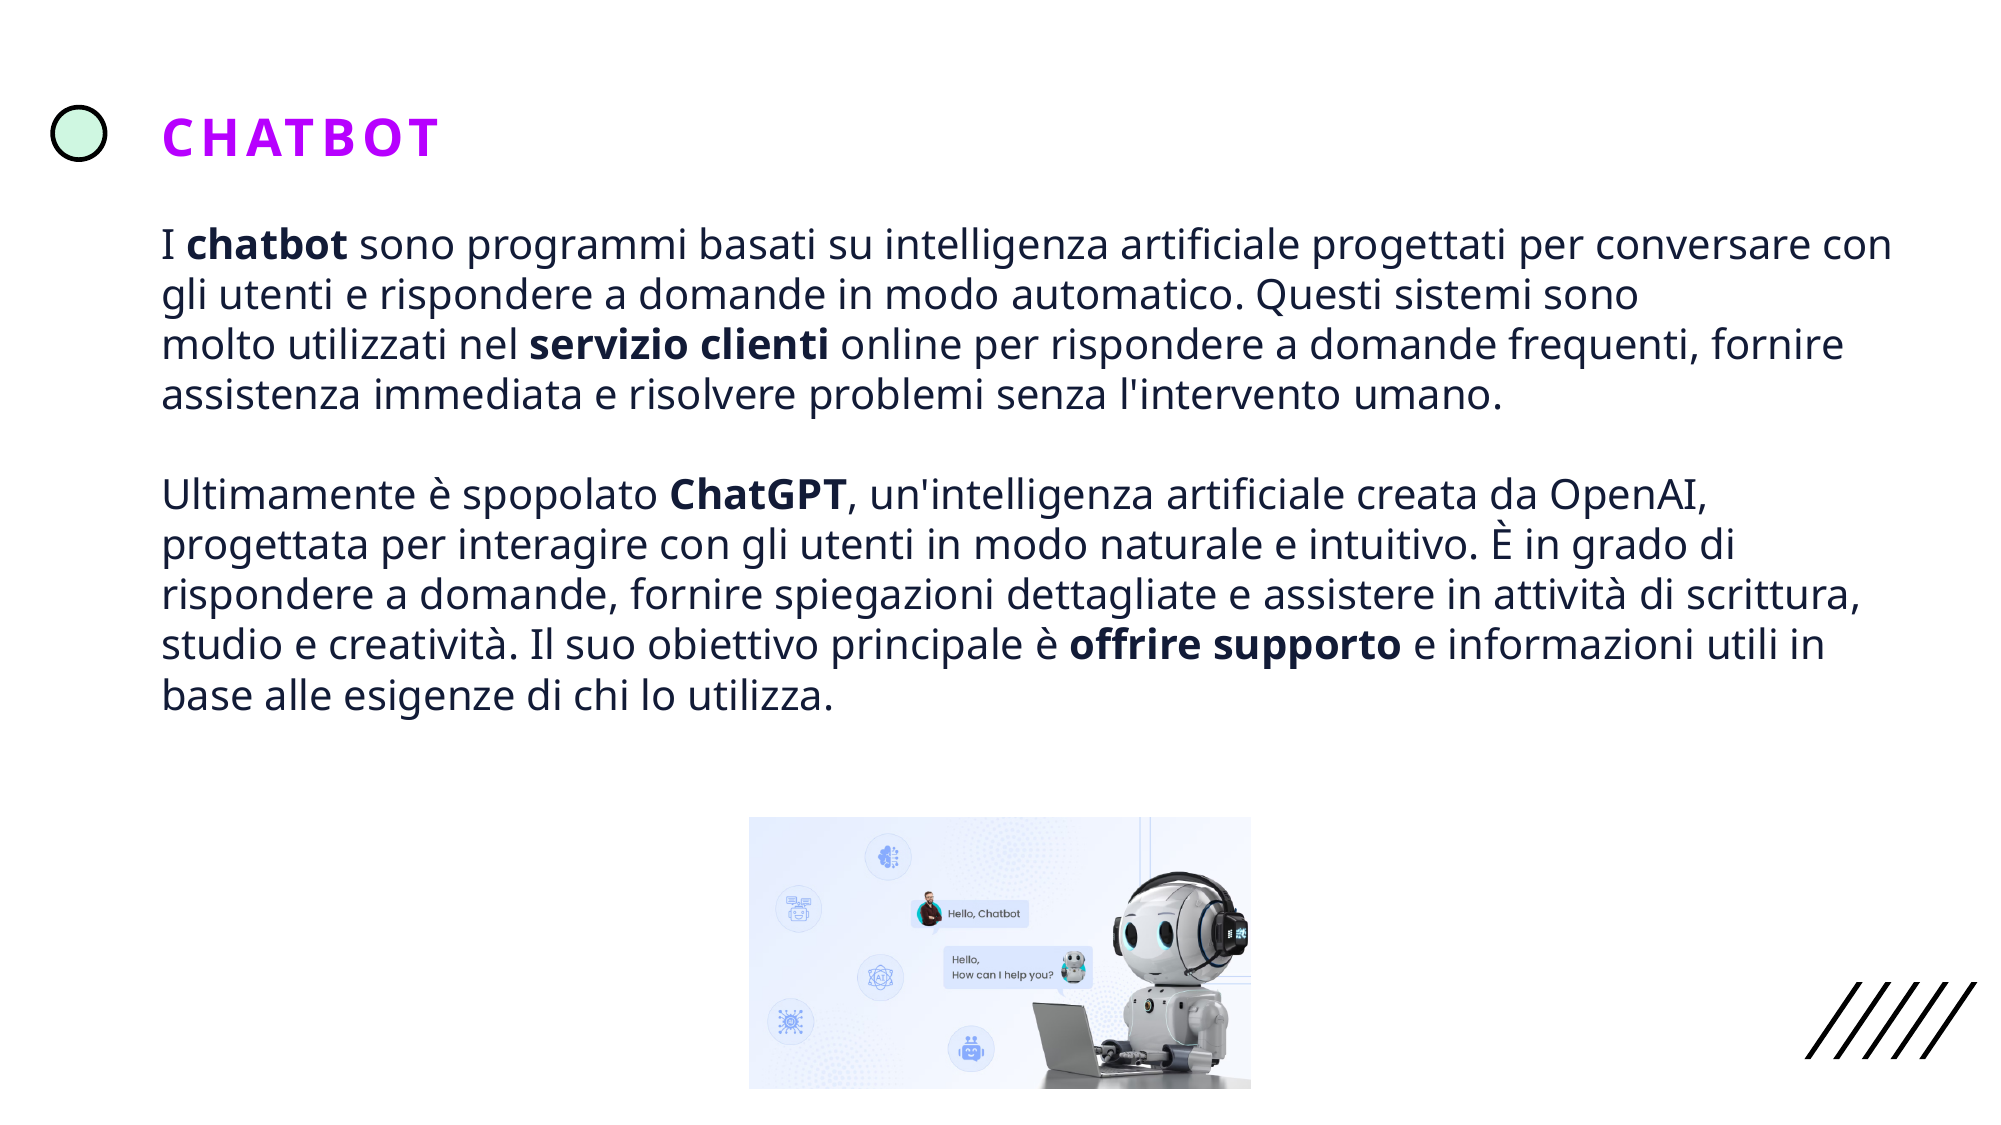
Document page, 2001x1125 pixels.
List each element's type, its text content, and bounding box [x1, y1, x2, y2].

text_box I chatbot sono programmi basati su intelligenza artificiale progettati per conversare con gli utenti e rispondere a domande in modo automatico. Questi sistemi sono molto utilizzati nel servizio clienti online per rispondere a domande frequenti, fornire assistenza immediata e risolvere problemi senza l'intervento umano. Ultimamente è spopolato ChatGPT, un'intelligenza artificiale creata da OpenAI, progettata per interagire con gli utenti in modo naturale e intuitivo. È in grado di rispondere a domande, fornire spiegazioni dettagliate e assistere in attività di scrittura, studio e creatività. Il suo obiettivo principale è offrire supporto e informazioni utili in base alle esigenze di chi lo utilizza. [146, 210, 1912, 726]
picture [749, 817, 1251, 1089]
text_box CHATBOT [146, 65, 1854, 175]
